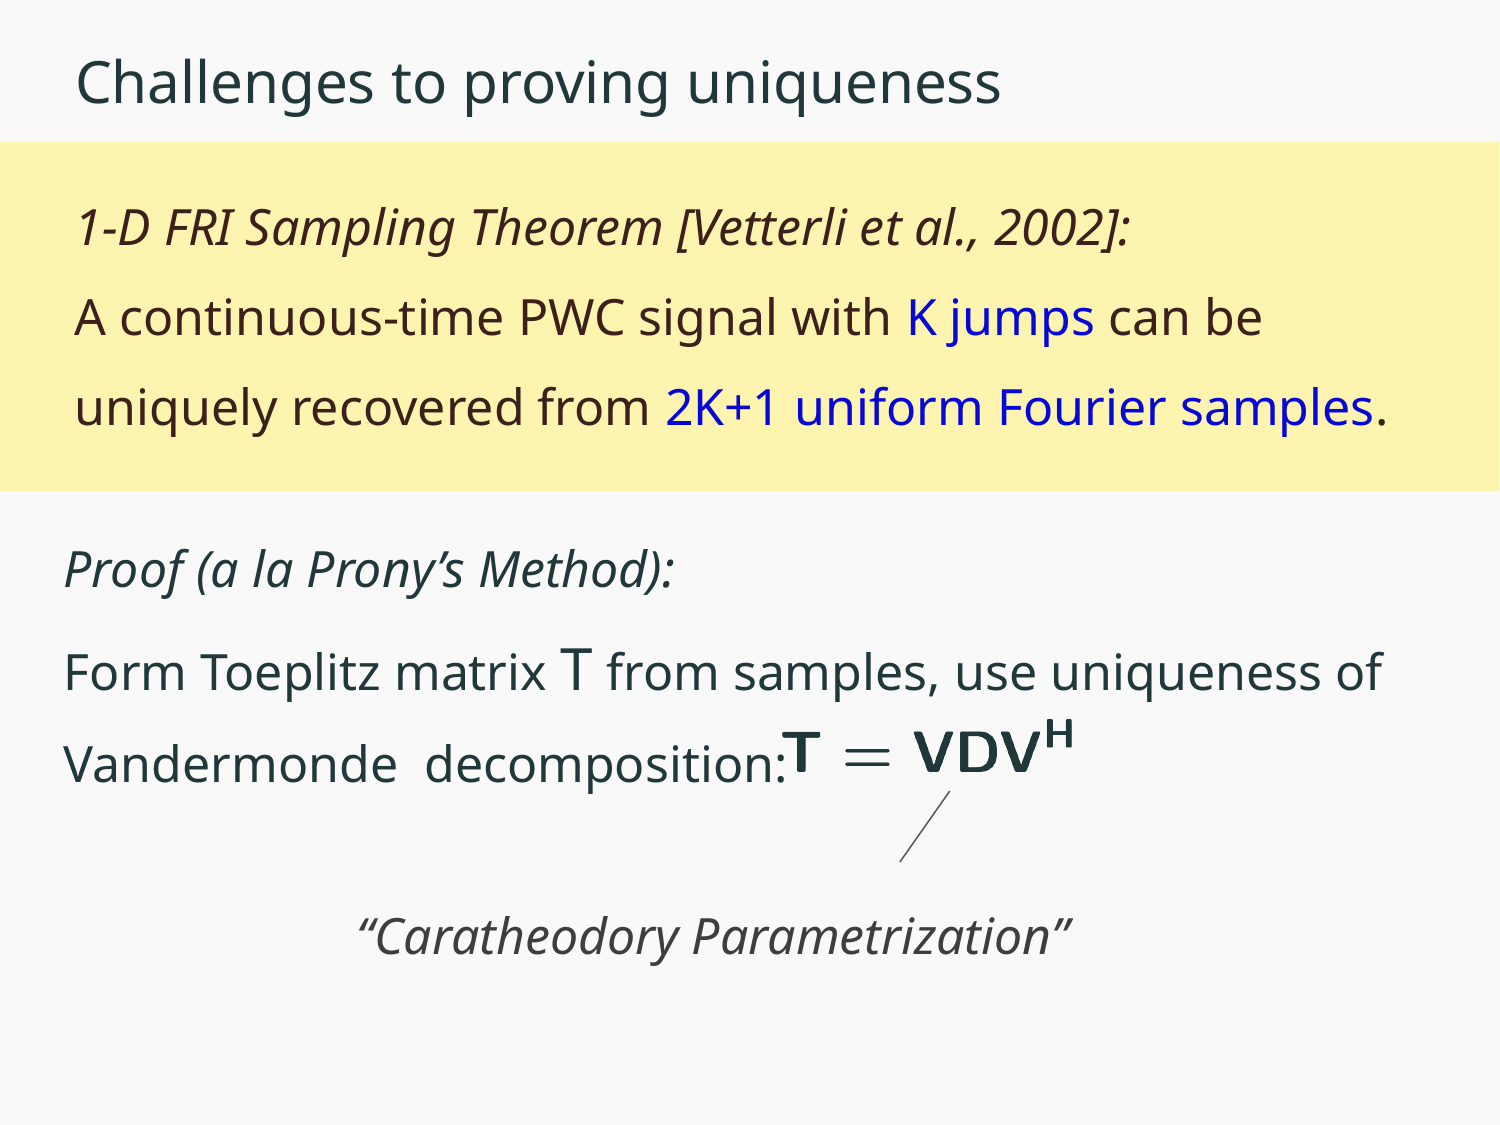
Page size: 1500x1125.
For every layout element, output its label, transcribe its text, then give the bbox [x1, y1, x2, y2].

picture [782, 719, 1073, 773]
text_box Challenges to proving uniqueness [59, 12, 1410, 148]
text_box 1-D FRI Sampling Theorem [Vetterli et al., 2002]: A continuous-time PWC signal with K jumps can be uniquely recovered from 2K+1 uniform Fourier samples. [59, 158, 1410, 443]
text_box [899, 790, 950, 863]
text_box [0, 141, 1500, 492]
text_box Proof (a la Prony’s Method): Form Toeplitz matrix T from samples, use uniqueness of Vandermonde decomposition: [48, 492, 1489, 1048]
text_box “Caratheodory Parametrization” [341, 897, 1085, 973]
